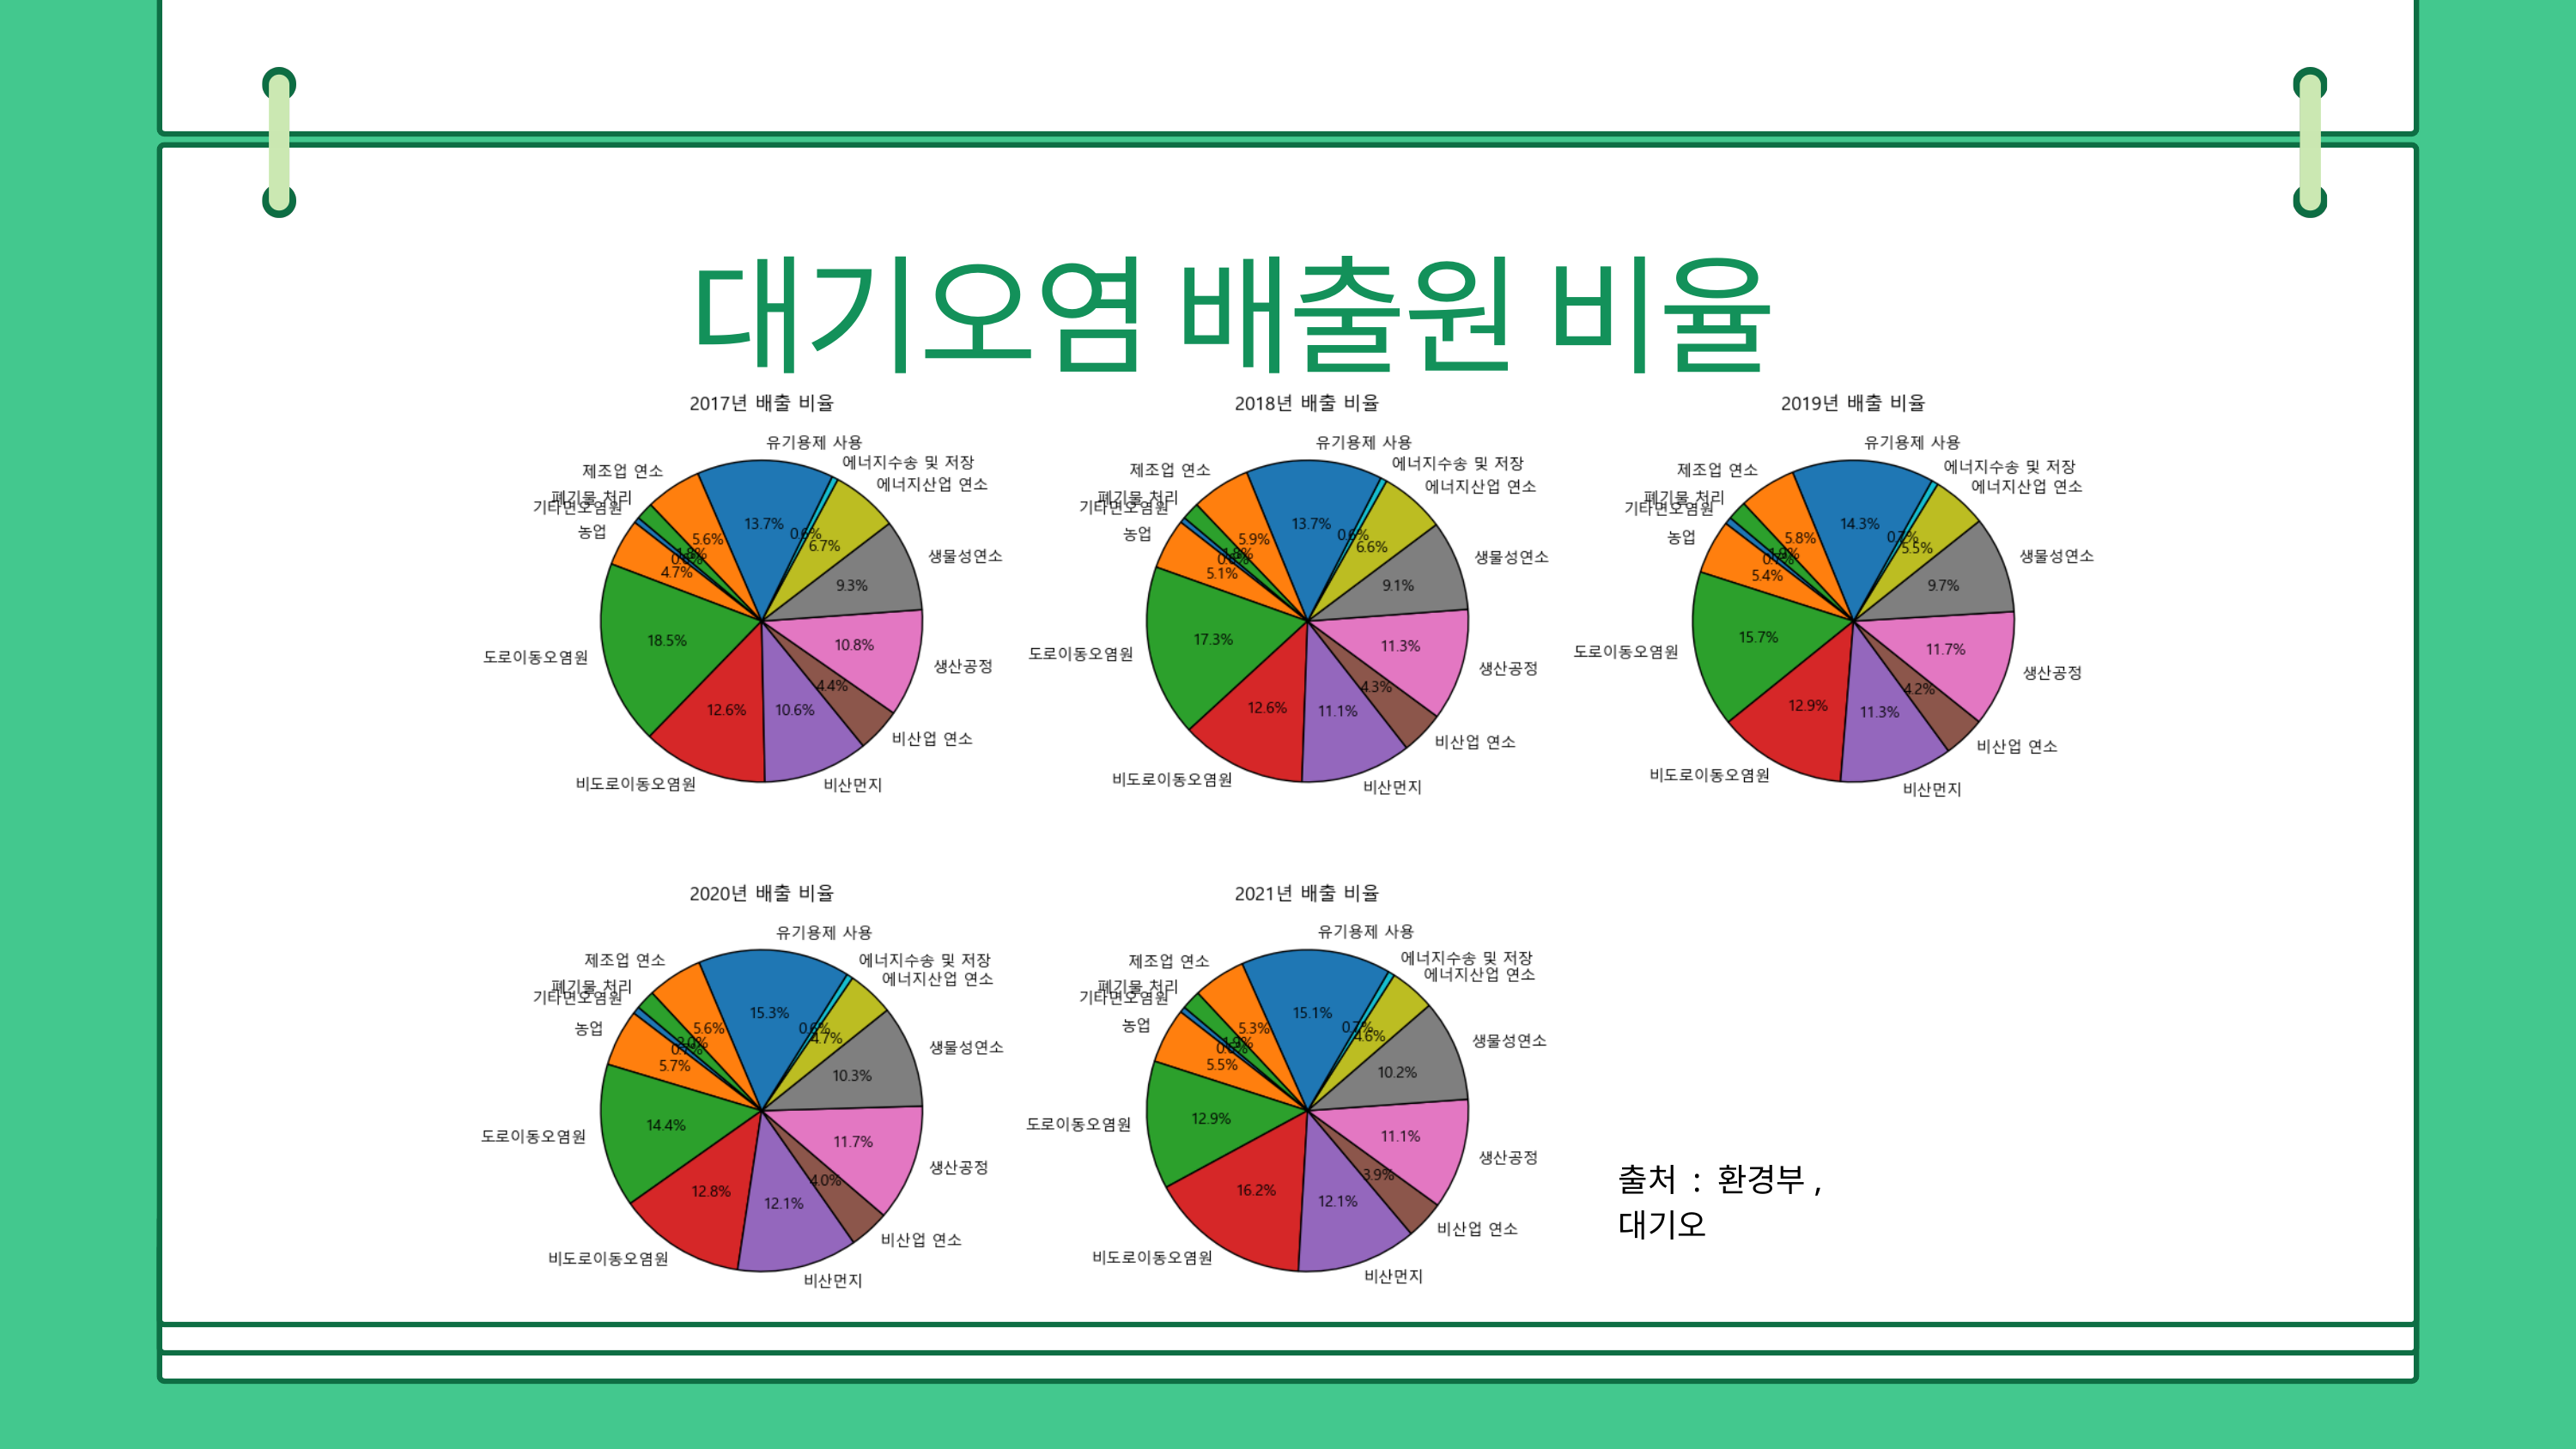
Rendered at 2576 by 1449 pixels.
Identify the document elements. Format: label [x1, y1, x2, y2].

text_box [159, 144, 2417, 1325]
text_box [159, 1361, 2417, 1382]
text_box [159, 1330, 2417, 1354]
text_box [159, 0, 2417, 135]
